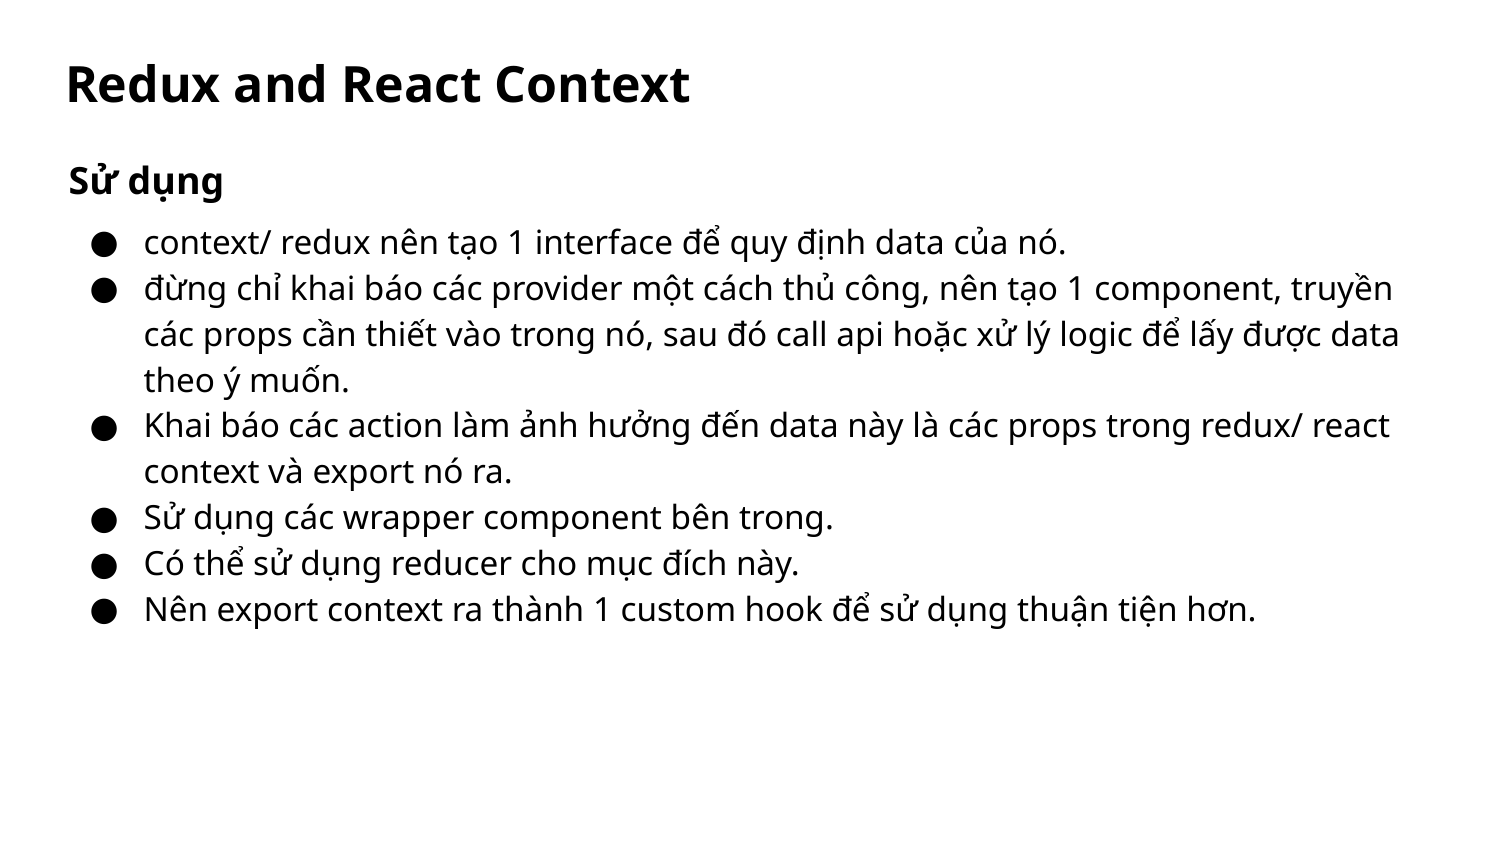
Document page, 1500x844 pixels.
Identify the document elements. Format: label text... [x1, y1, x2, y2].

list context/ redux nên tạo 1 interface để quy định data của nó. đừng chỉ khai báo các provider một cách thủ công, nên tạo 1 component, truyền các props cần thiết vào trong nó, sau đó call api hoặc xử lý logic để lấy được data theo ý muốn. Khai báo các action làm ảnh hưởng đến data này là các props trong redux/ react context và export nó ra. Sử dụng các wrapper component bên trong. Có thể sử dụng reducer cho mục đích này. Nên export context ra thành 1 custom hook để sử dụng thuận tiện hơn. [53, 200, 1432, 804]
title Redux and React Context [53, 31, 1446, 135]
list Sử dụng [53, 147, 735, 200]
